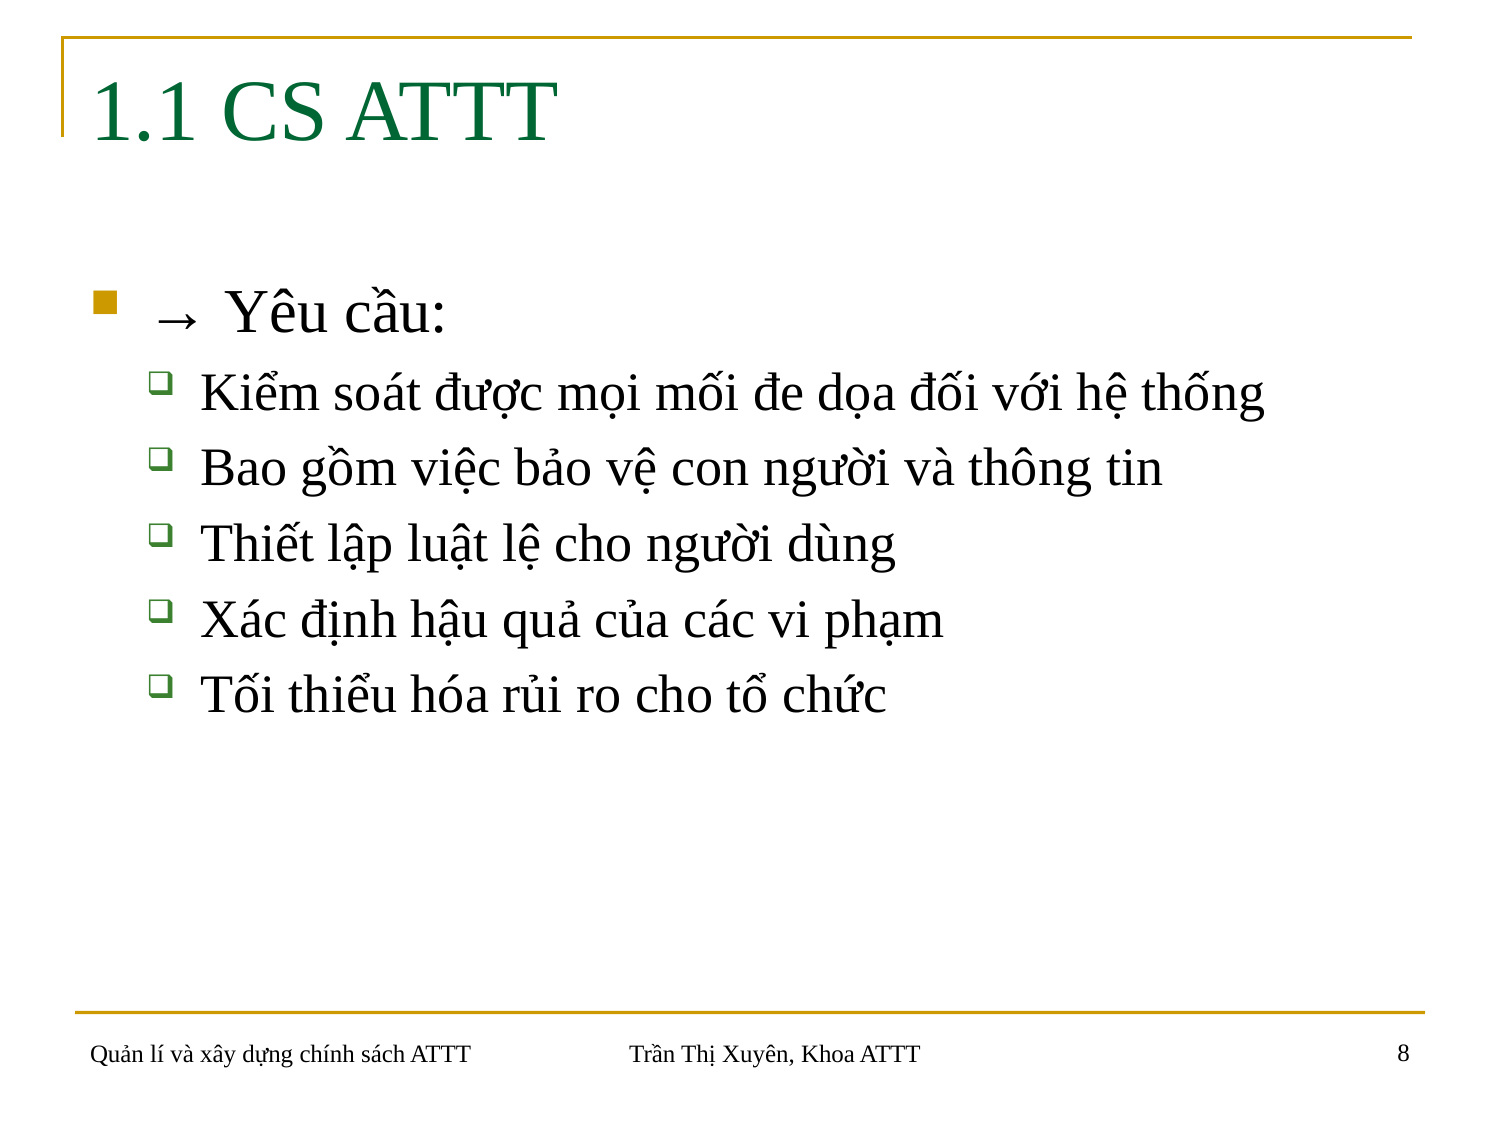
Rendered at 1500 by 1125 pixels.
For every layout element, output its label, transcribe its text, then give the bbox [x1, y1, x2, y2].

title 1.1 CS ATTT [75, 45, 1425, 233]
slide_number Quản lí và xây dựng chính sách ATTT [75, 999, 500, 1075]
footer Trần Thị Xuyên, Khoa ATTT [562, 999, 988, 1075]
slide_number 8 [1074, 999, 1425, 1075]
list → Yêu cầu: Kiểm soát được mọi mối đe dọa đối với hệ thống Bao gồm việc bảo vệ con người và thông tin Thiết lập luật lệ cho người dùng Xác định hậu quả của các vi phạm Tối thiểu hóa rủi ro cho tổ chức [75, 262, 1425, 1006]
